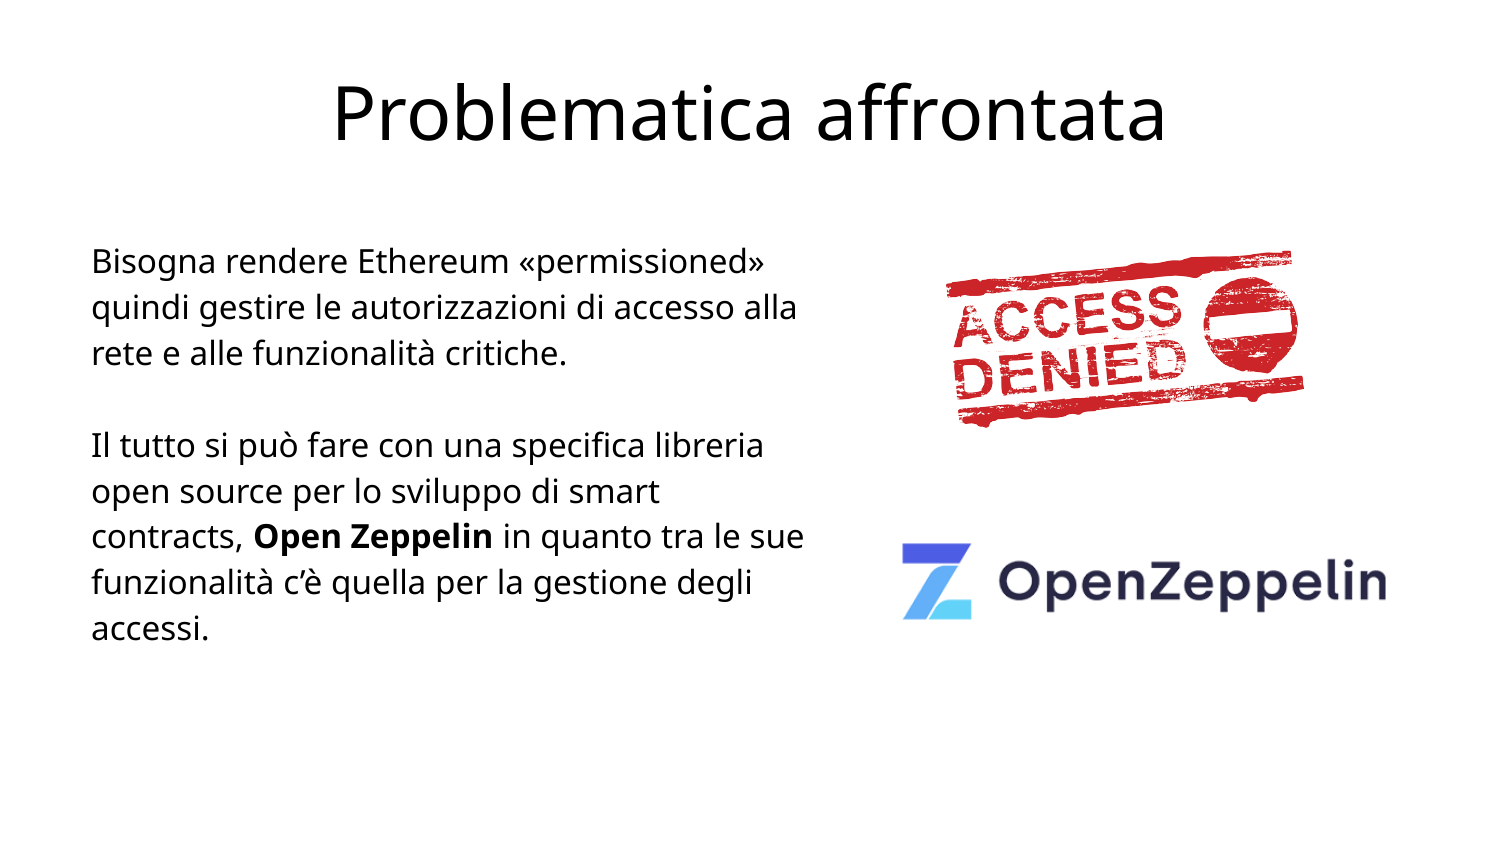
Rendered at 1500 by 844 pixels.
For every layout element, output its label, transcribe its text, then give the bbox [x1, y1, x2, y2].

text_box Bisogna rendere Ethereum «permissioned» quindi gestire le autorizzazioni di accesso alla rete e alle funzionalità critiche. Il tutto si può fare con una specifica libreria open source per lo sviluppo di smart contracts, Open Zeppelin in quanto tra le sue funzionalità c’è quella per la gestione degli accessi. [51, 219, 836, 731]
picture [874, 151, 1415, 717]
title Problematica affrontata [51, 50, 1449, 167]
